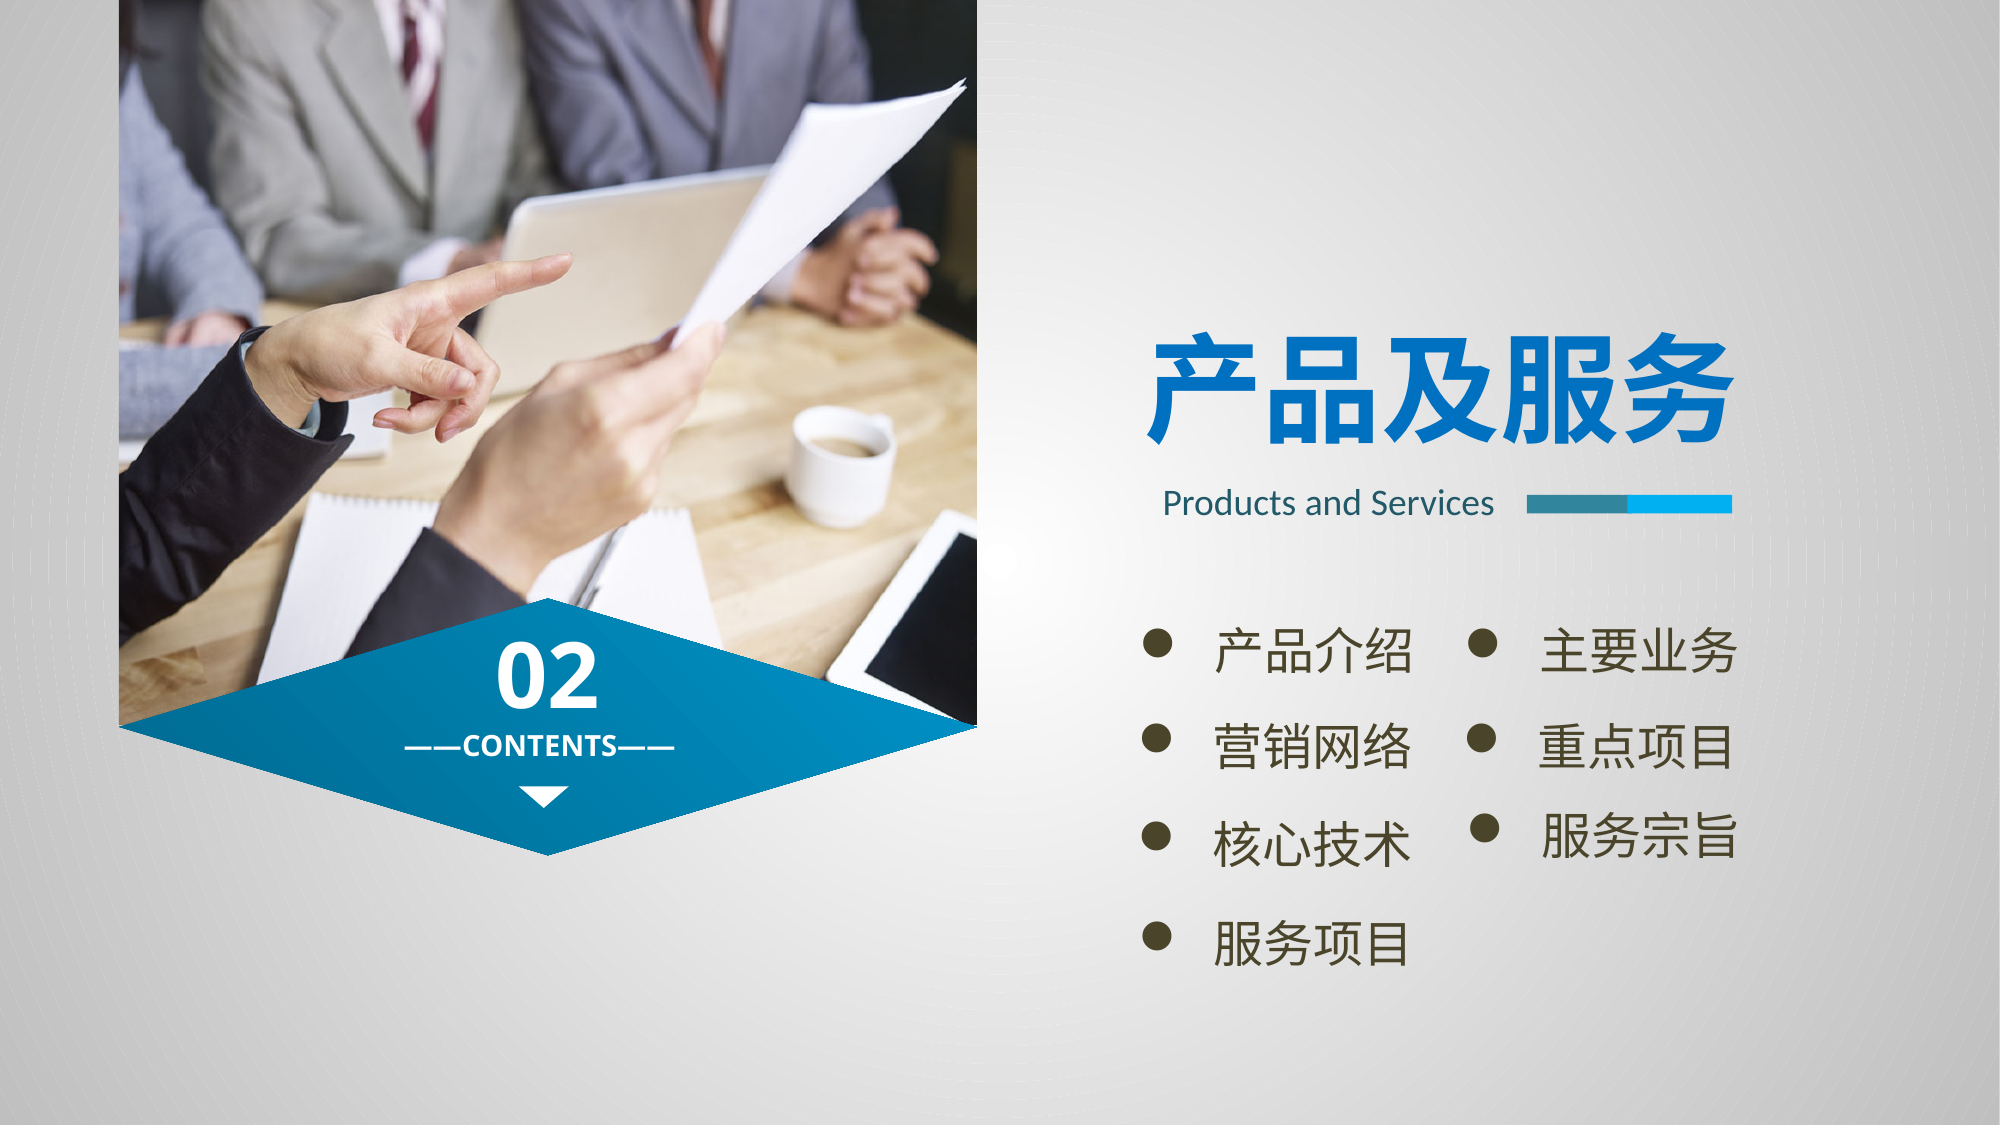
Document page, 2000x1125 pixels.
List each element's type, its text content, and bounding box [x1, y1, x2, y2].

text_box 服务宗旨 [1451, 797, 1806, 872]
text_box 产品介绍 [1124, 611, 1430, 687]
text_box 产品及服务 [1097, 307, 1785, 465]
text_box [118, 598, 978, 856]
text_box [117, 0, 979, 599]
text_box 主要业务 [1449, 611, 1755, 687]
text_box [1526, 494, 1733, 514]
text_box 核心技术 [1122, 805, 1478, 881]
text_box 营销网络 [1123, 707, 1428, 783]
text_box 服务项目 [1123, 905, 1478, 980]
text_box 重点项目 [1448, 707, 1753, 783]
text_box Products and Services [1147, 470, 1511, 531]
